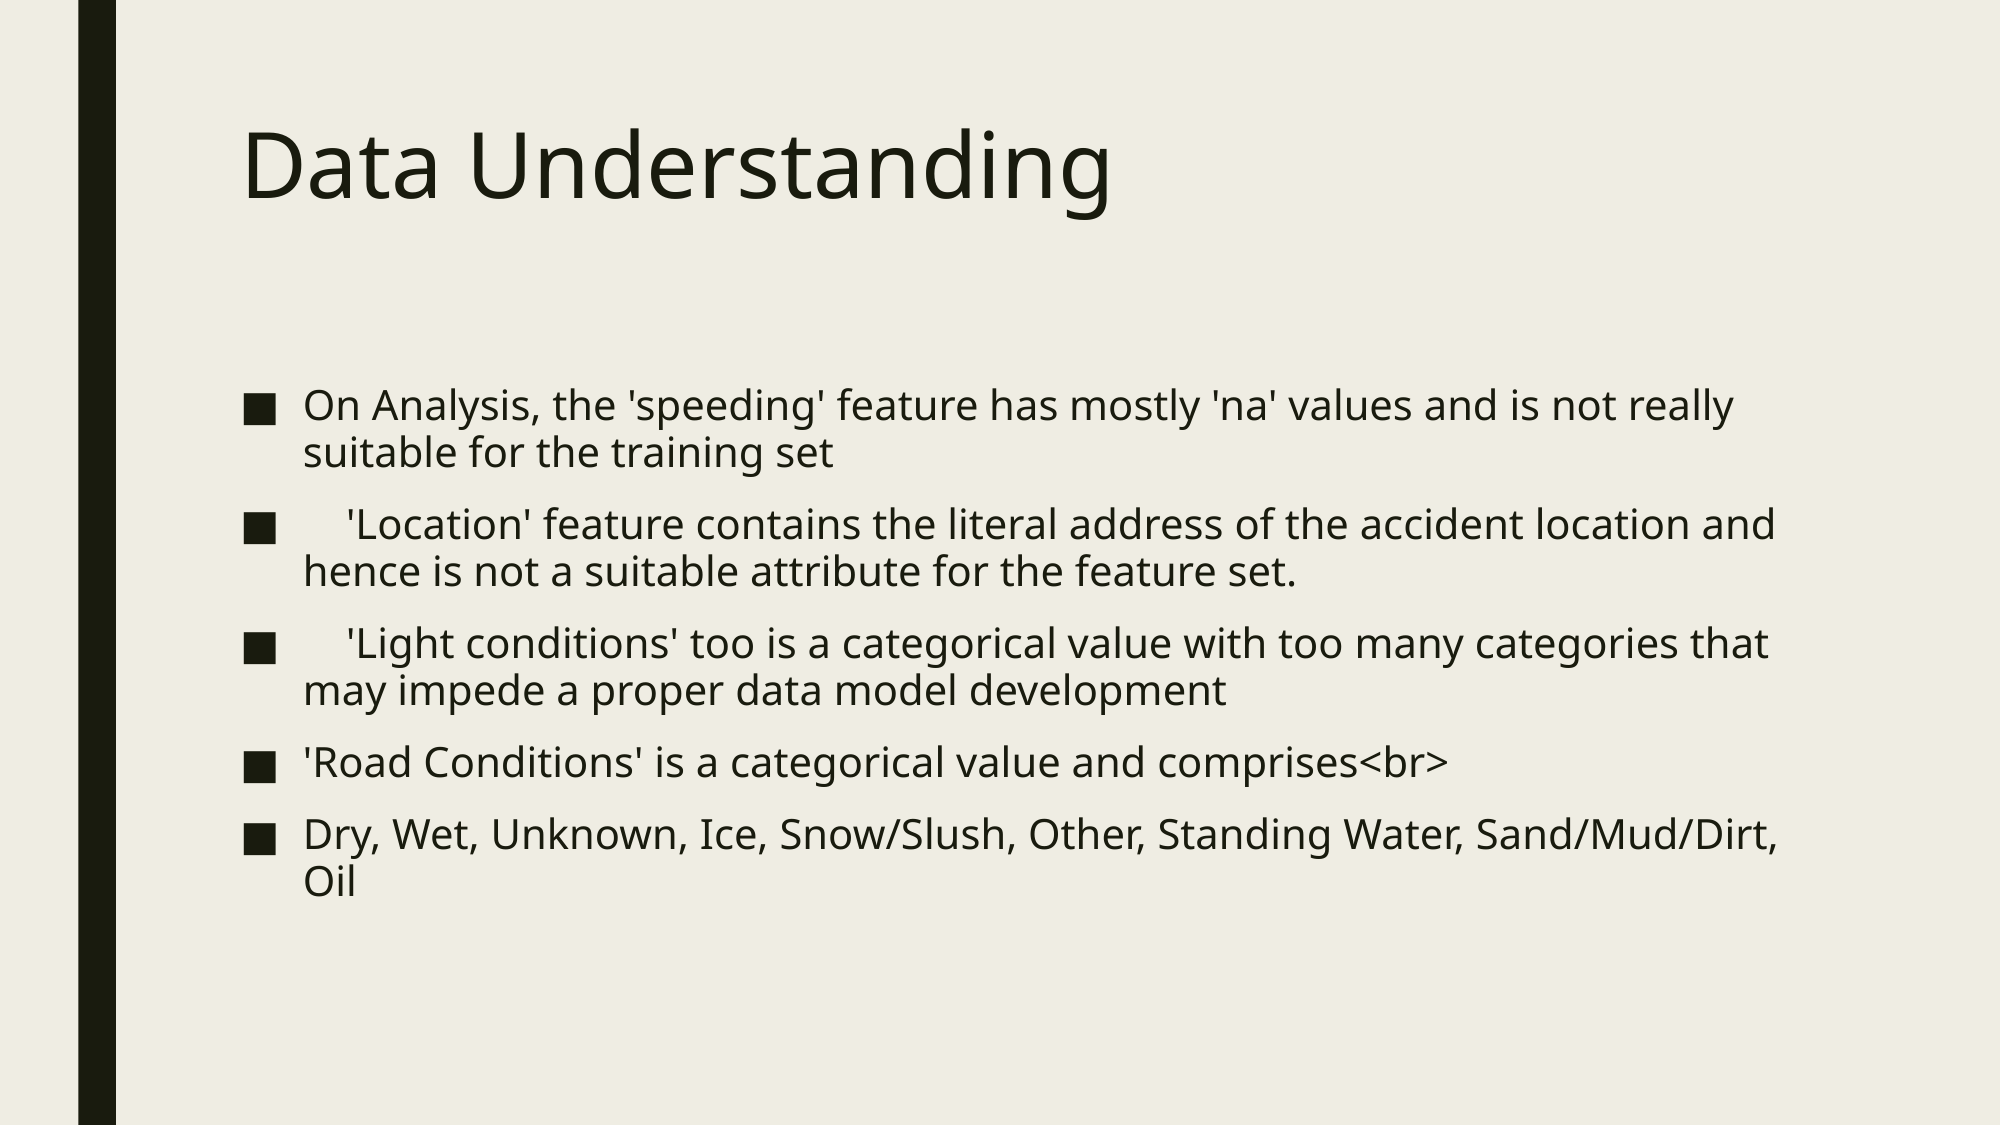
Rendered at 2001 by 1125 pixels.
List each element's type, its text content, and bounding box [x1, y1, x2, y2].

title Data Understanding [225, 112, 1800, 357]
list On Analysis, the 'speeding' feature has mostly 'na' values and is not really suitable for the training set 'Location' feature contains the literal address of the accident location and hence is not a suitable attribute for the feature set. 'Light conditions' too is a categorical value with too many categories that may impede a proper data model development 'Road Conditions' is a categorical value and comprises<br> Dry, Wet, Unknown, Ice, Snow/Slush, Other, Standing Water, Sand/Mud/Dirt, Oil [225, 375, 1800, 963]
